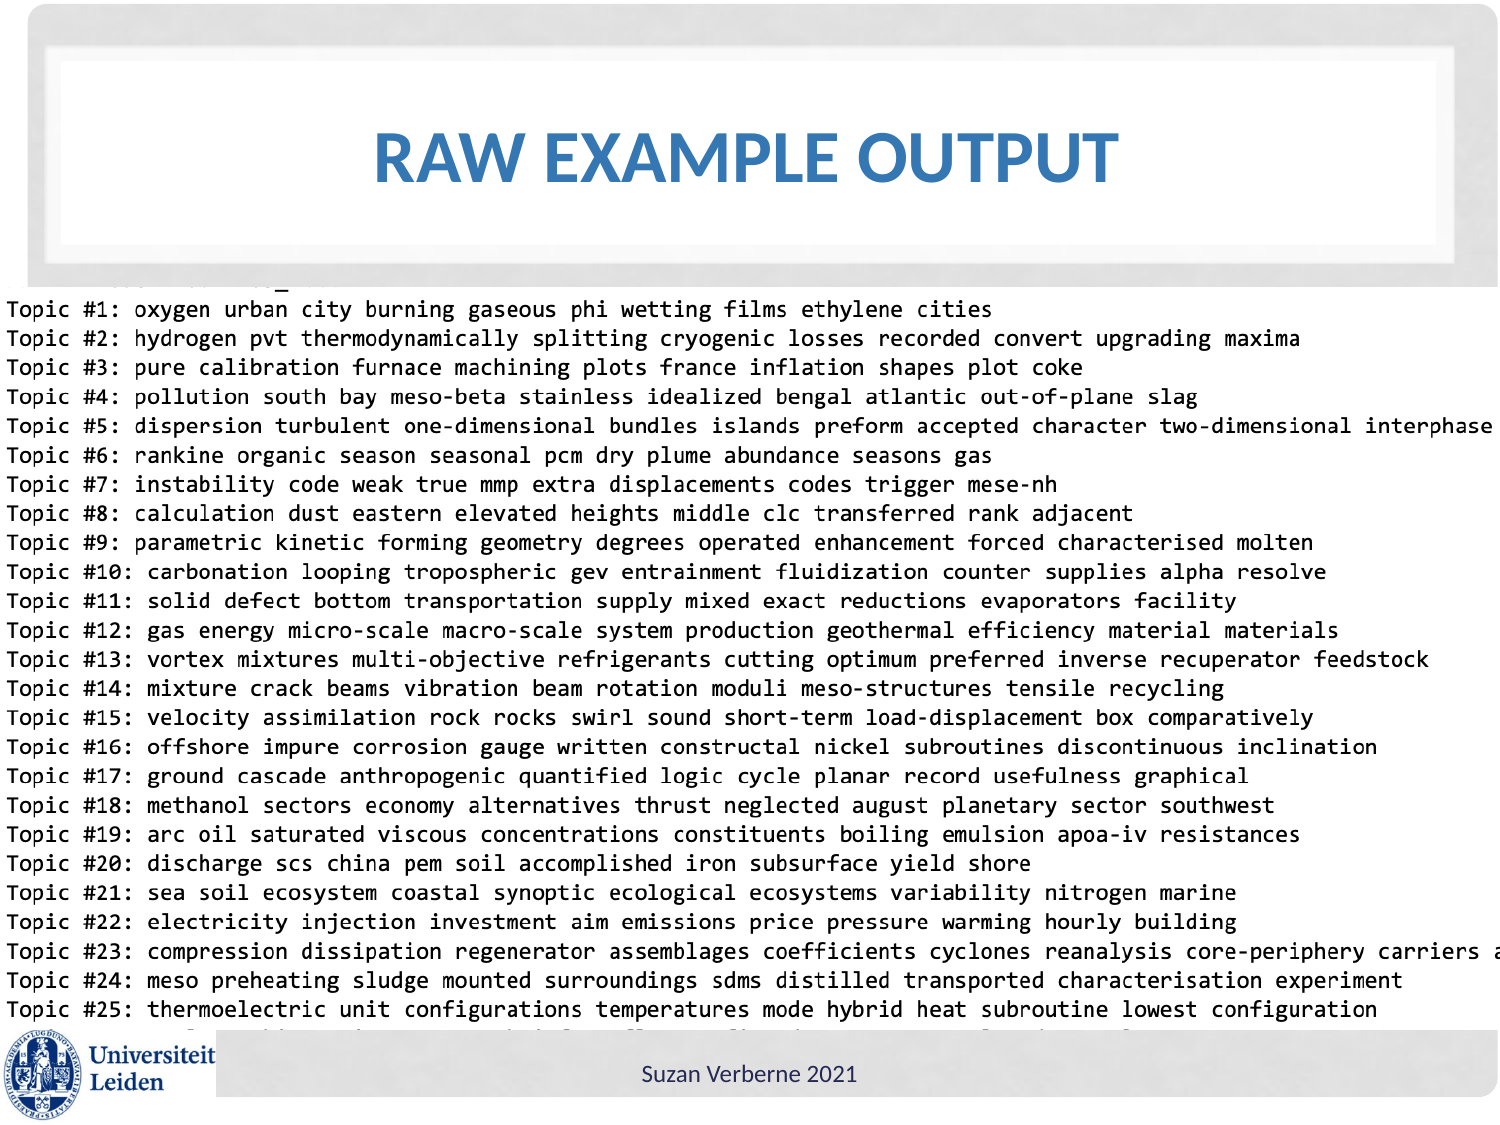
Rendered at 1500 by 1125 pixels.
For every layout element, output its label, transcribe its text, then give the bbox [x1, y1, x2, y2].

picture [0, 287, 1500, 1125]
title Raw Example output [69, 66, 1425, 238]
footer Suzan Verberne 2021 [512, 1042, 988, 1103]
